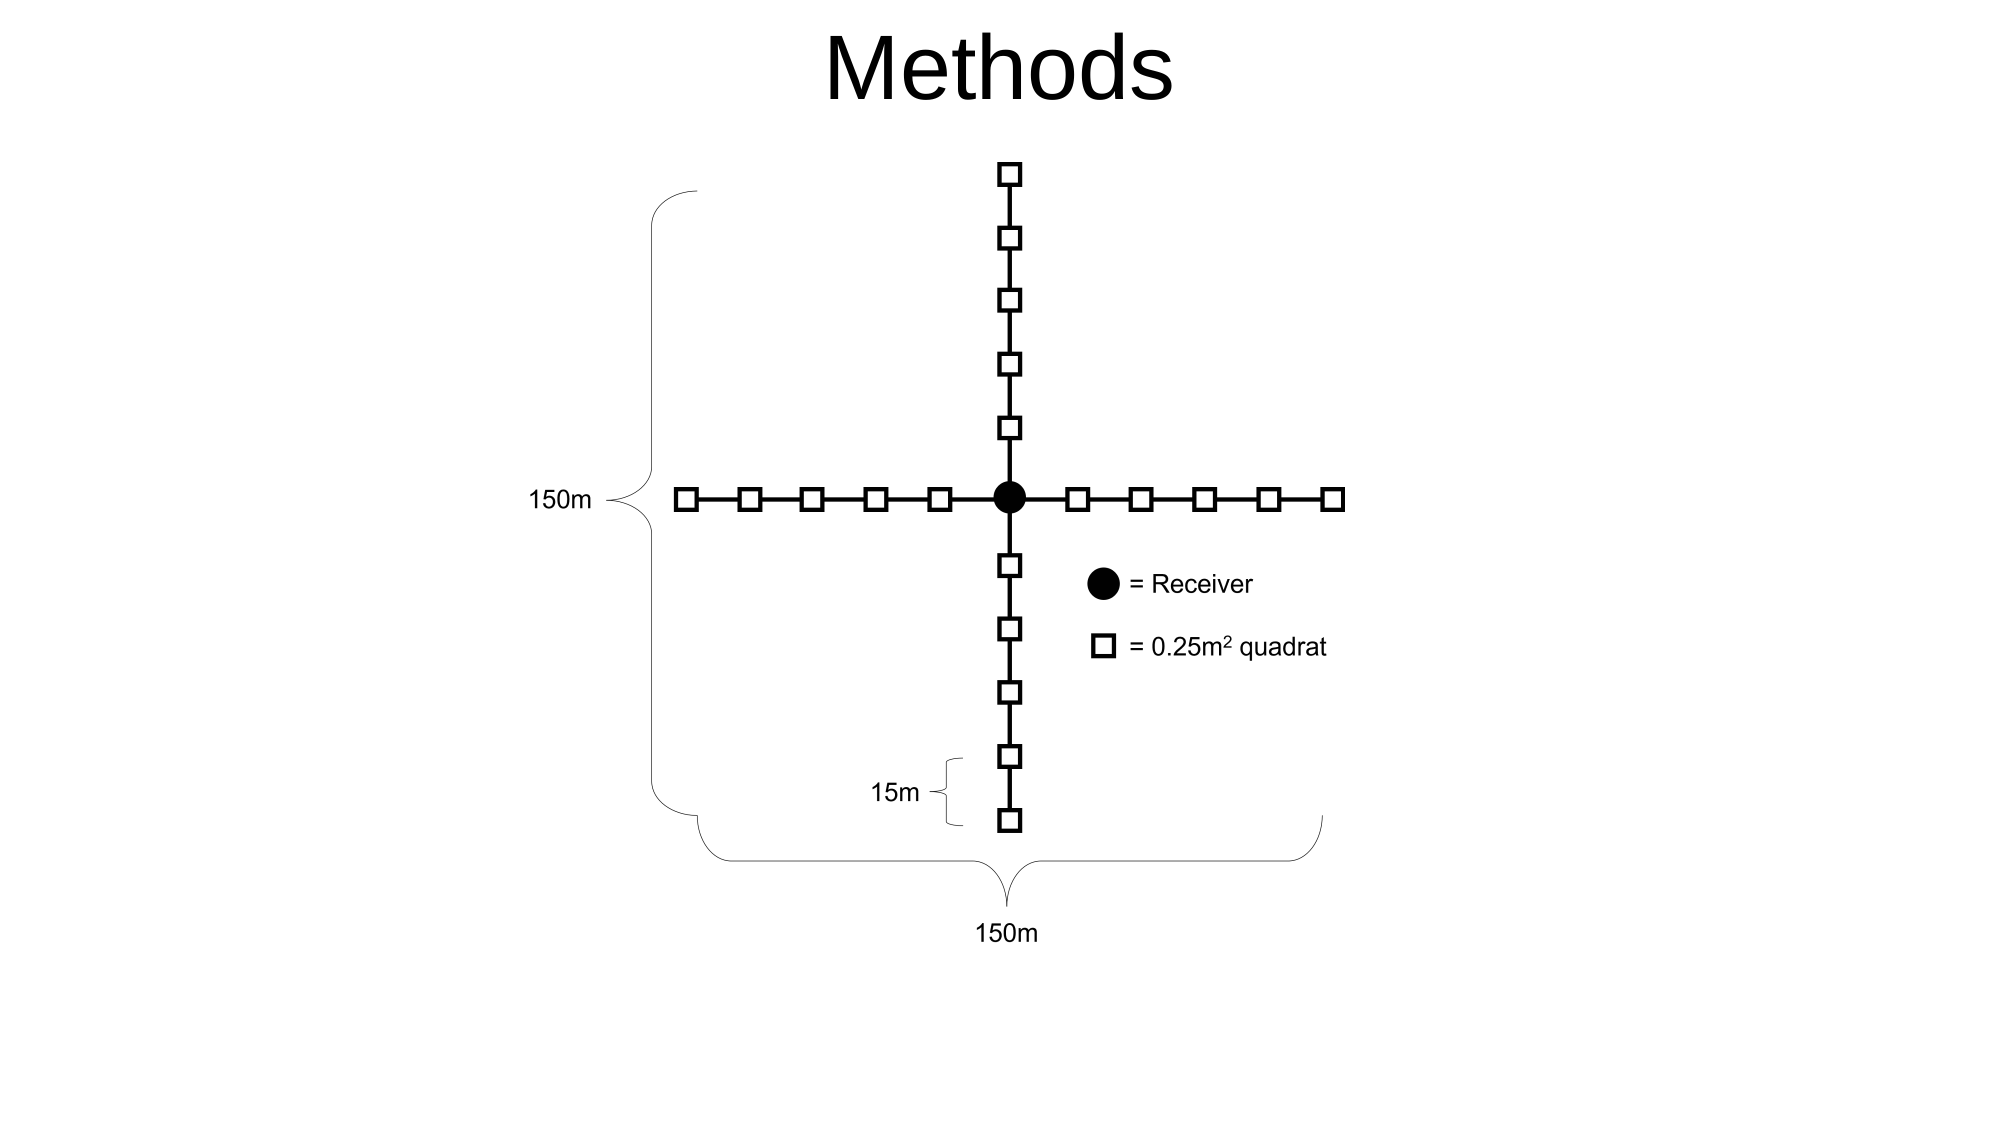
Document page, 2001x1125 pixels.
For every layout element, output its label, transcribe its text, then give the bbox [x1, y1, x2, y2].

picture [512, 162, 1345, 963]
text_box Methods [135, 0, 1865, 125]
text_box [510, 159, 1371, 960]
